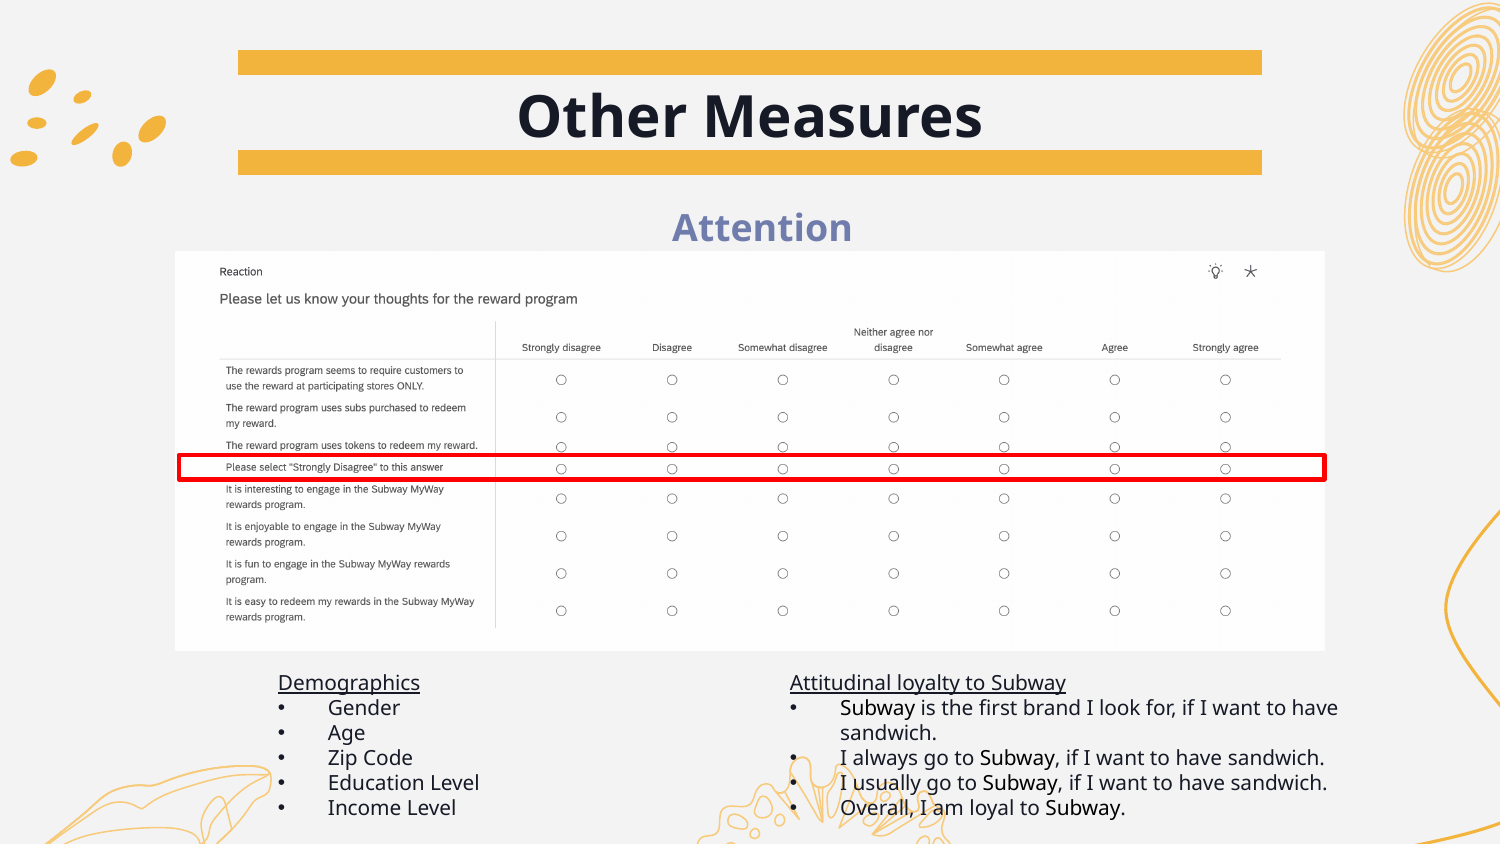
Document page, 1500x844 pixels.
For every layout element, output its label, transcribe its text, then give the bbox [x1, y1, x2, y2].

text_box Demographics Gender Age Zip Code Education Level Income Level [237, 662, 943, 844]
list Attention Check [571, 188, 929, 250]
title Other Measures [190, 90, 1310, 139]
text_box Attitudinal loyalty to Subway Subway is the first brand I look for, if I want to have sandwich. I always go to Subway, if I want to have sandwich. I usually go to Subway, if I want to have sandwich. Overall, I am loyal to Subway. [943, 662, 1455, 844]
picture [175, 251, 1325, 652]
